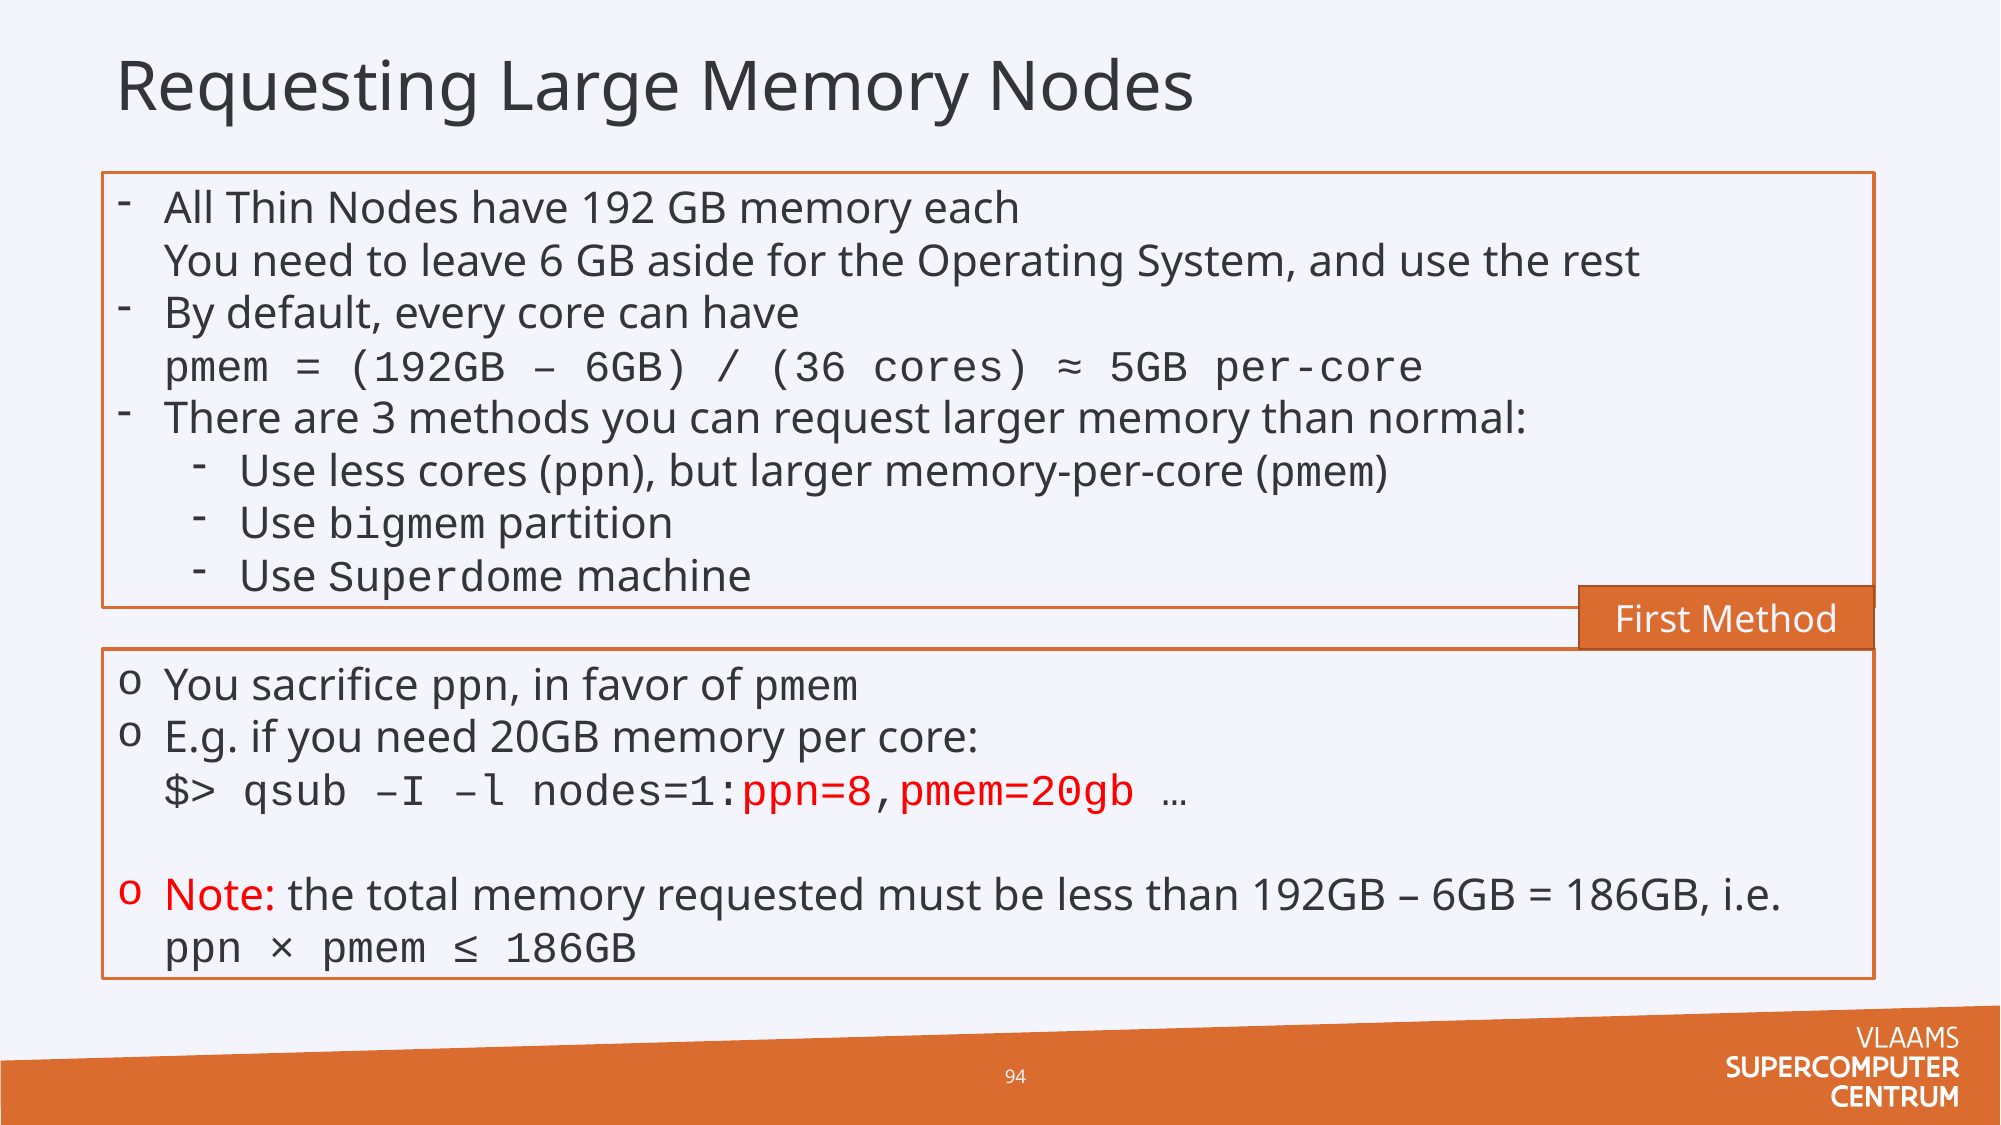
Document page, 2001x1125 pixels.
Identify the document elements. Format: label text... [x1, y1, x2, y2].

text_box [102, 586, 1875, 983]
picture [1725, 1021, 1960, 1117]
text_box All Thin Nodes have 192 GB memory each You need to leave 6 GB aside for the Operating System, and use the rest By default, every core can have pmem = (192GB – 6GB) / (36 cores) ≈ 5GB per-core There are 3 methods you can request larger memory than normal: Use less cores (ppn), but larger memory-per-core (pmem) Use bigmem partition Use Superdome machine [102, 172, 1875, 586]
slide_number 94 [958, 1047, 1042, 1108]
title Requesting Large Memory Nodes [100, 30, 1473, 145]
